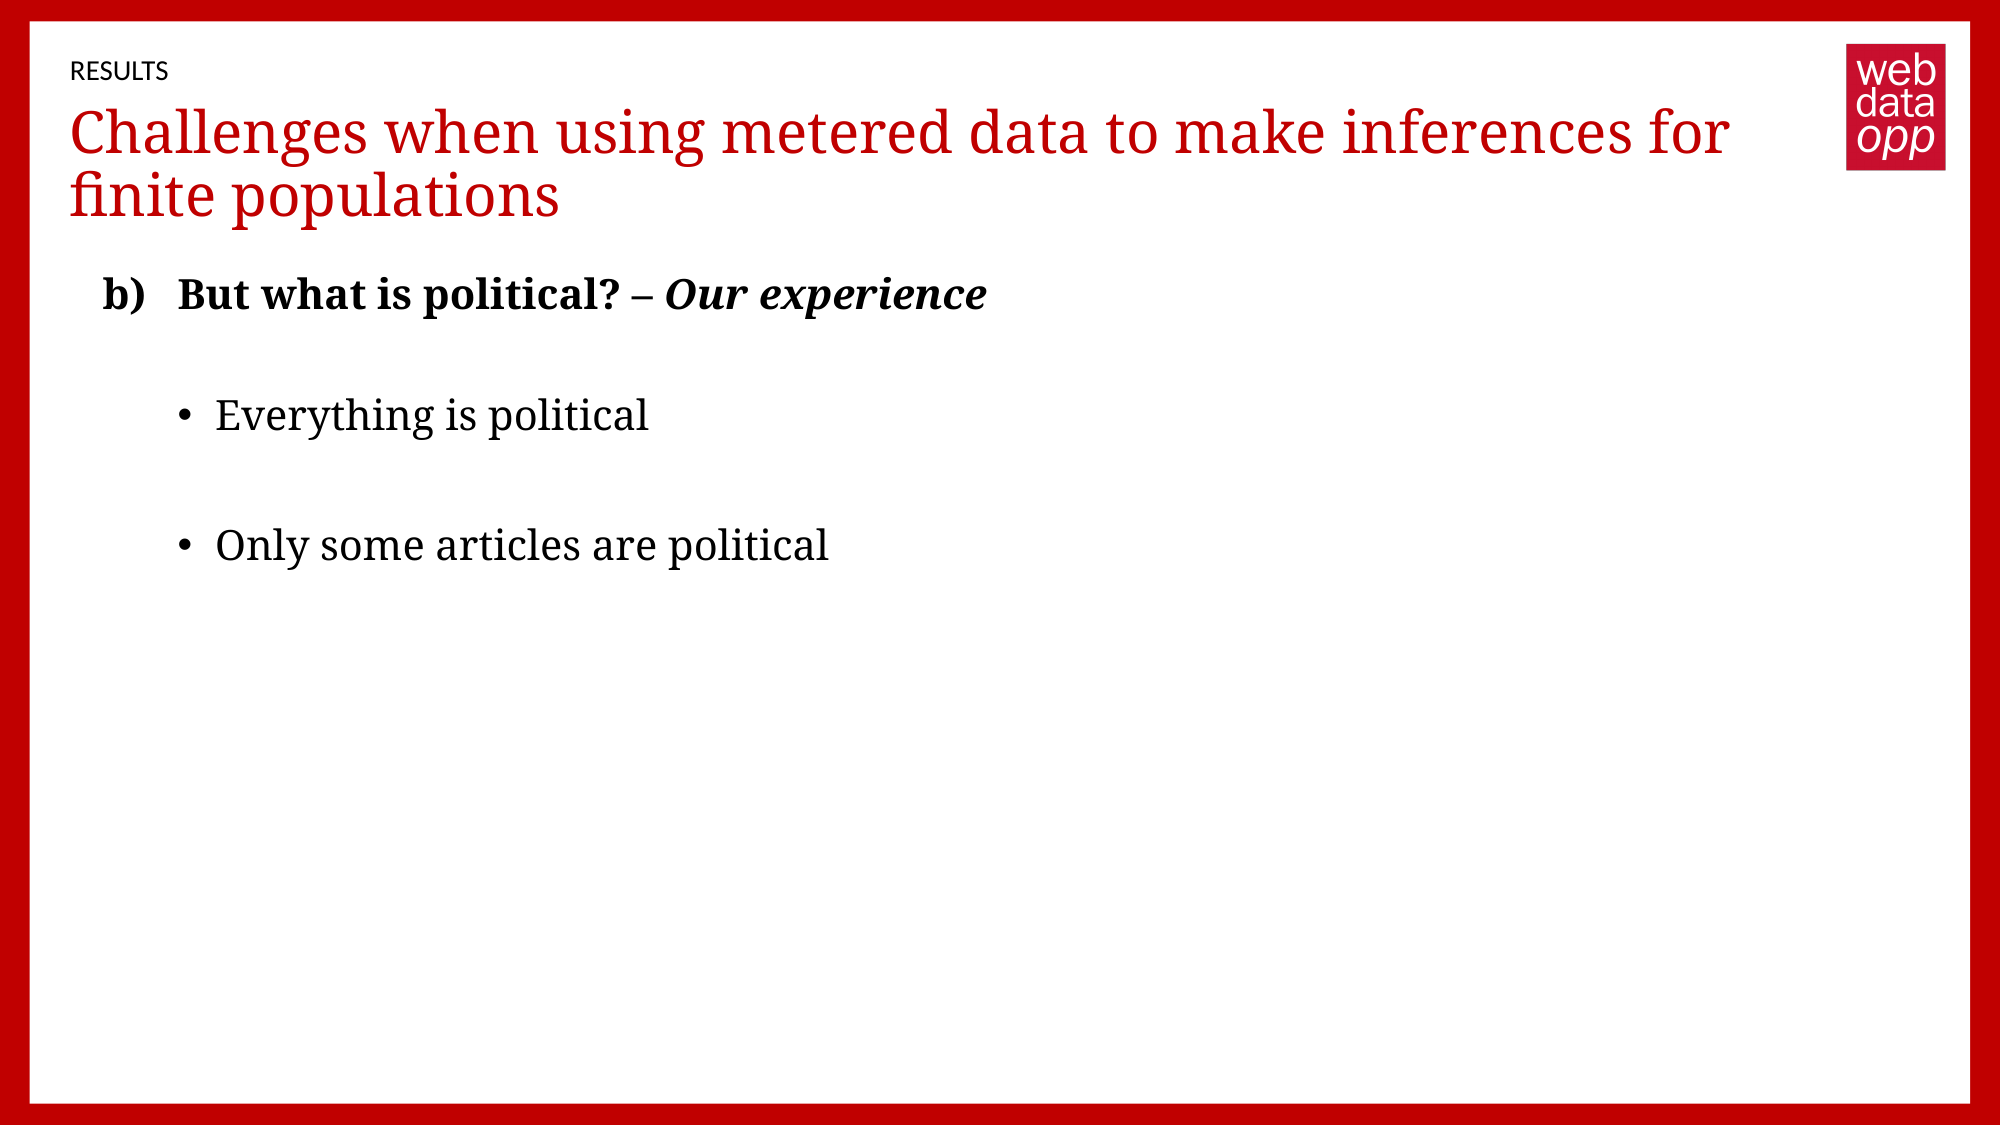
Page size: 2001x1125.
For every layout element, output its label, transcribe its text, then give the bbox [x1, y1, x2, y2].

picture [1845, 42, 1948, 174]
title Challenges when using metered data to make inferences for finite populations [54, 130, 1807, 202]
list RESULTS [54, 48, 1747, 95]
list But what is political? – Our experience Everything is political Only some articles are political [87, 265, 1913, 1047]
